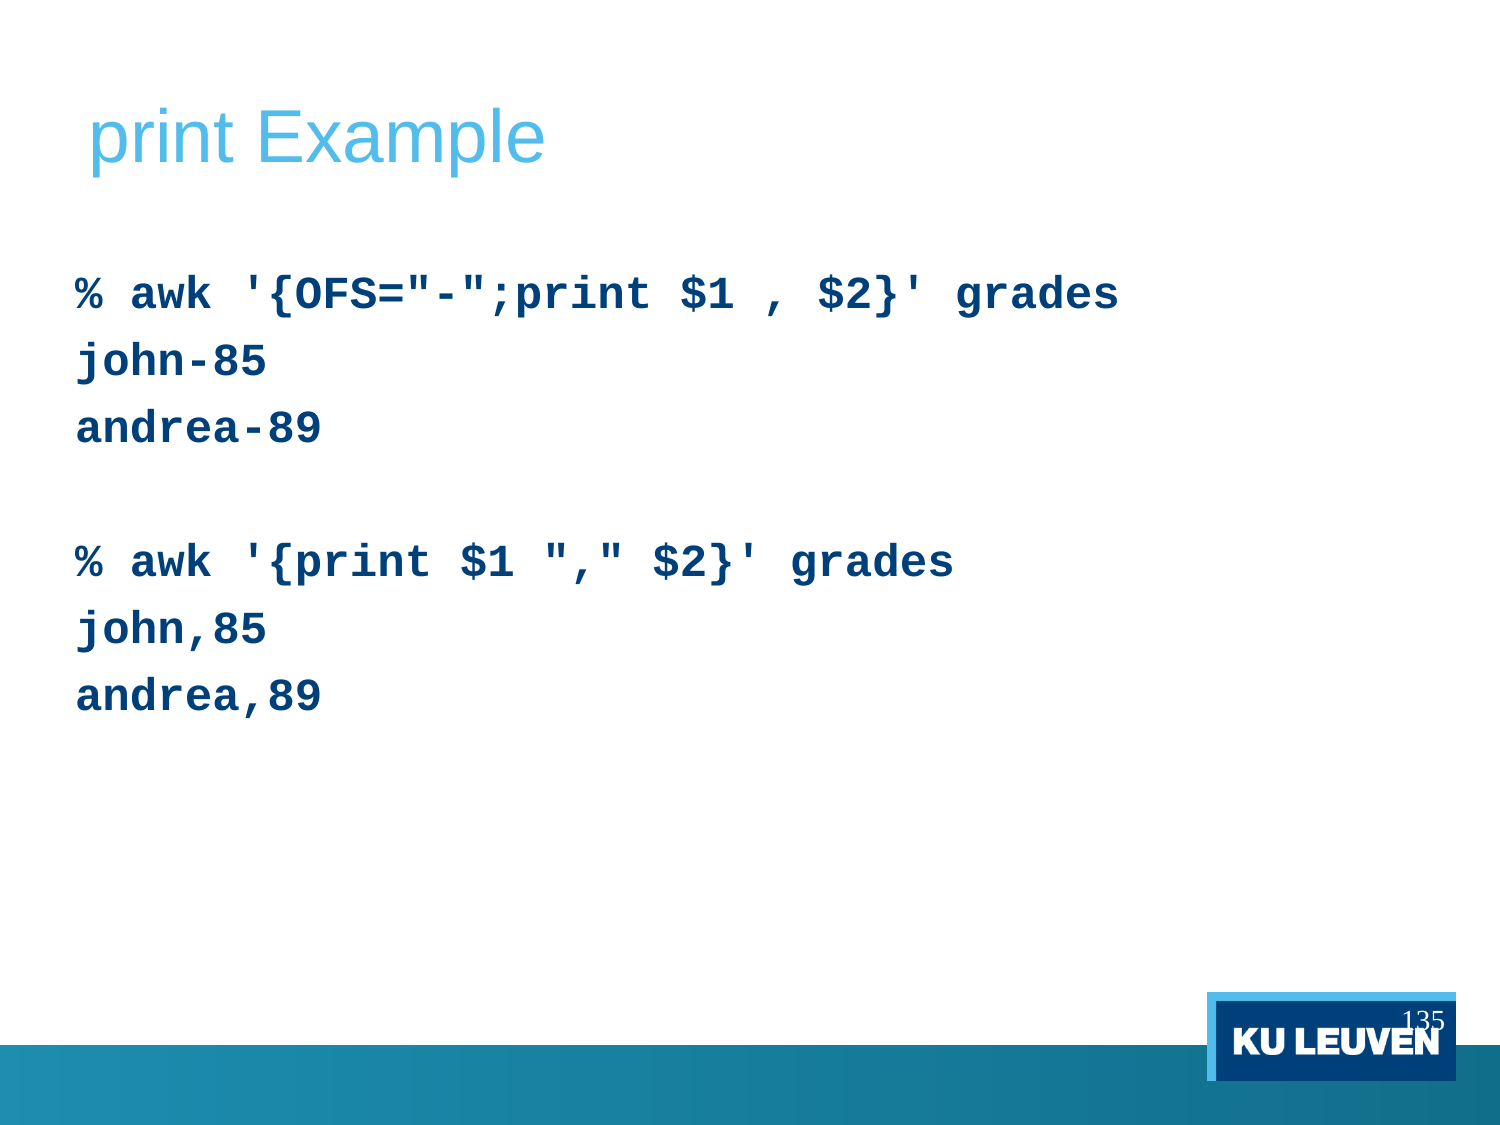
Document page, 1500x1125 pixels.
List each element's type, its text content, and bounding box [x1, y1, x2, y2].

picture [1207, 992, 1456, 1081]
title print Example [88, 29, 1456, 178]
list % awk '{OFS="-";print $1 , $2}' grades john-85 andrea-89 % awk '{print $1 "," $2}' grades john,85 andrea,89 [75, 262, 1300, 1062]
slide_number 135 [1346, 1000, 1500, 1049]
